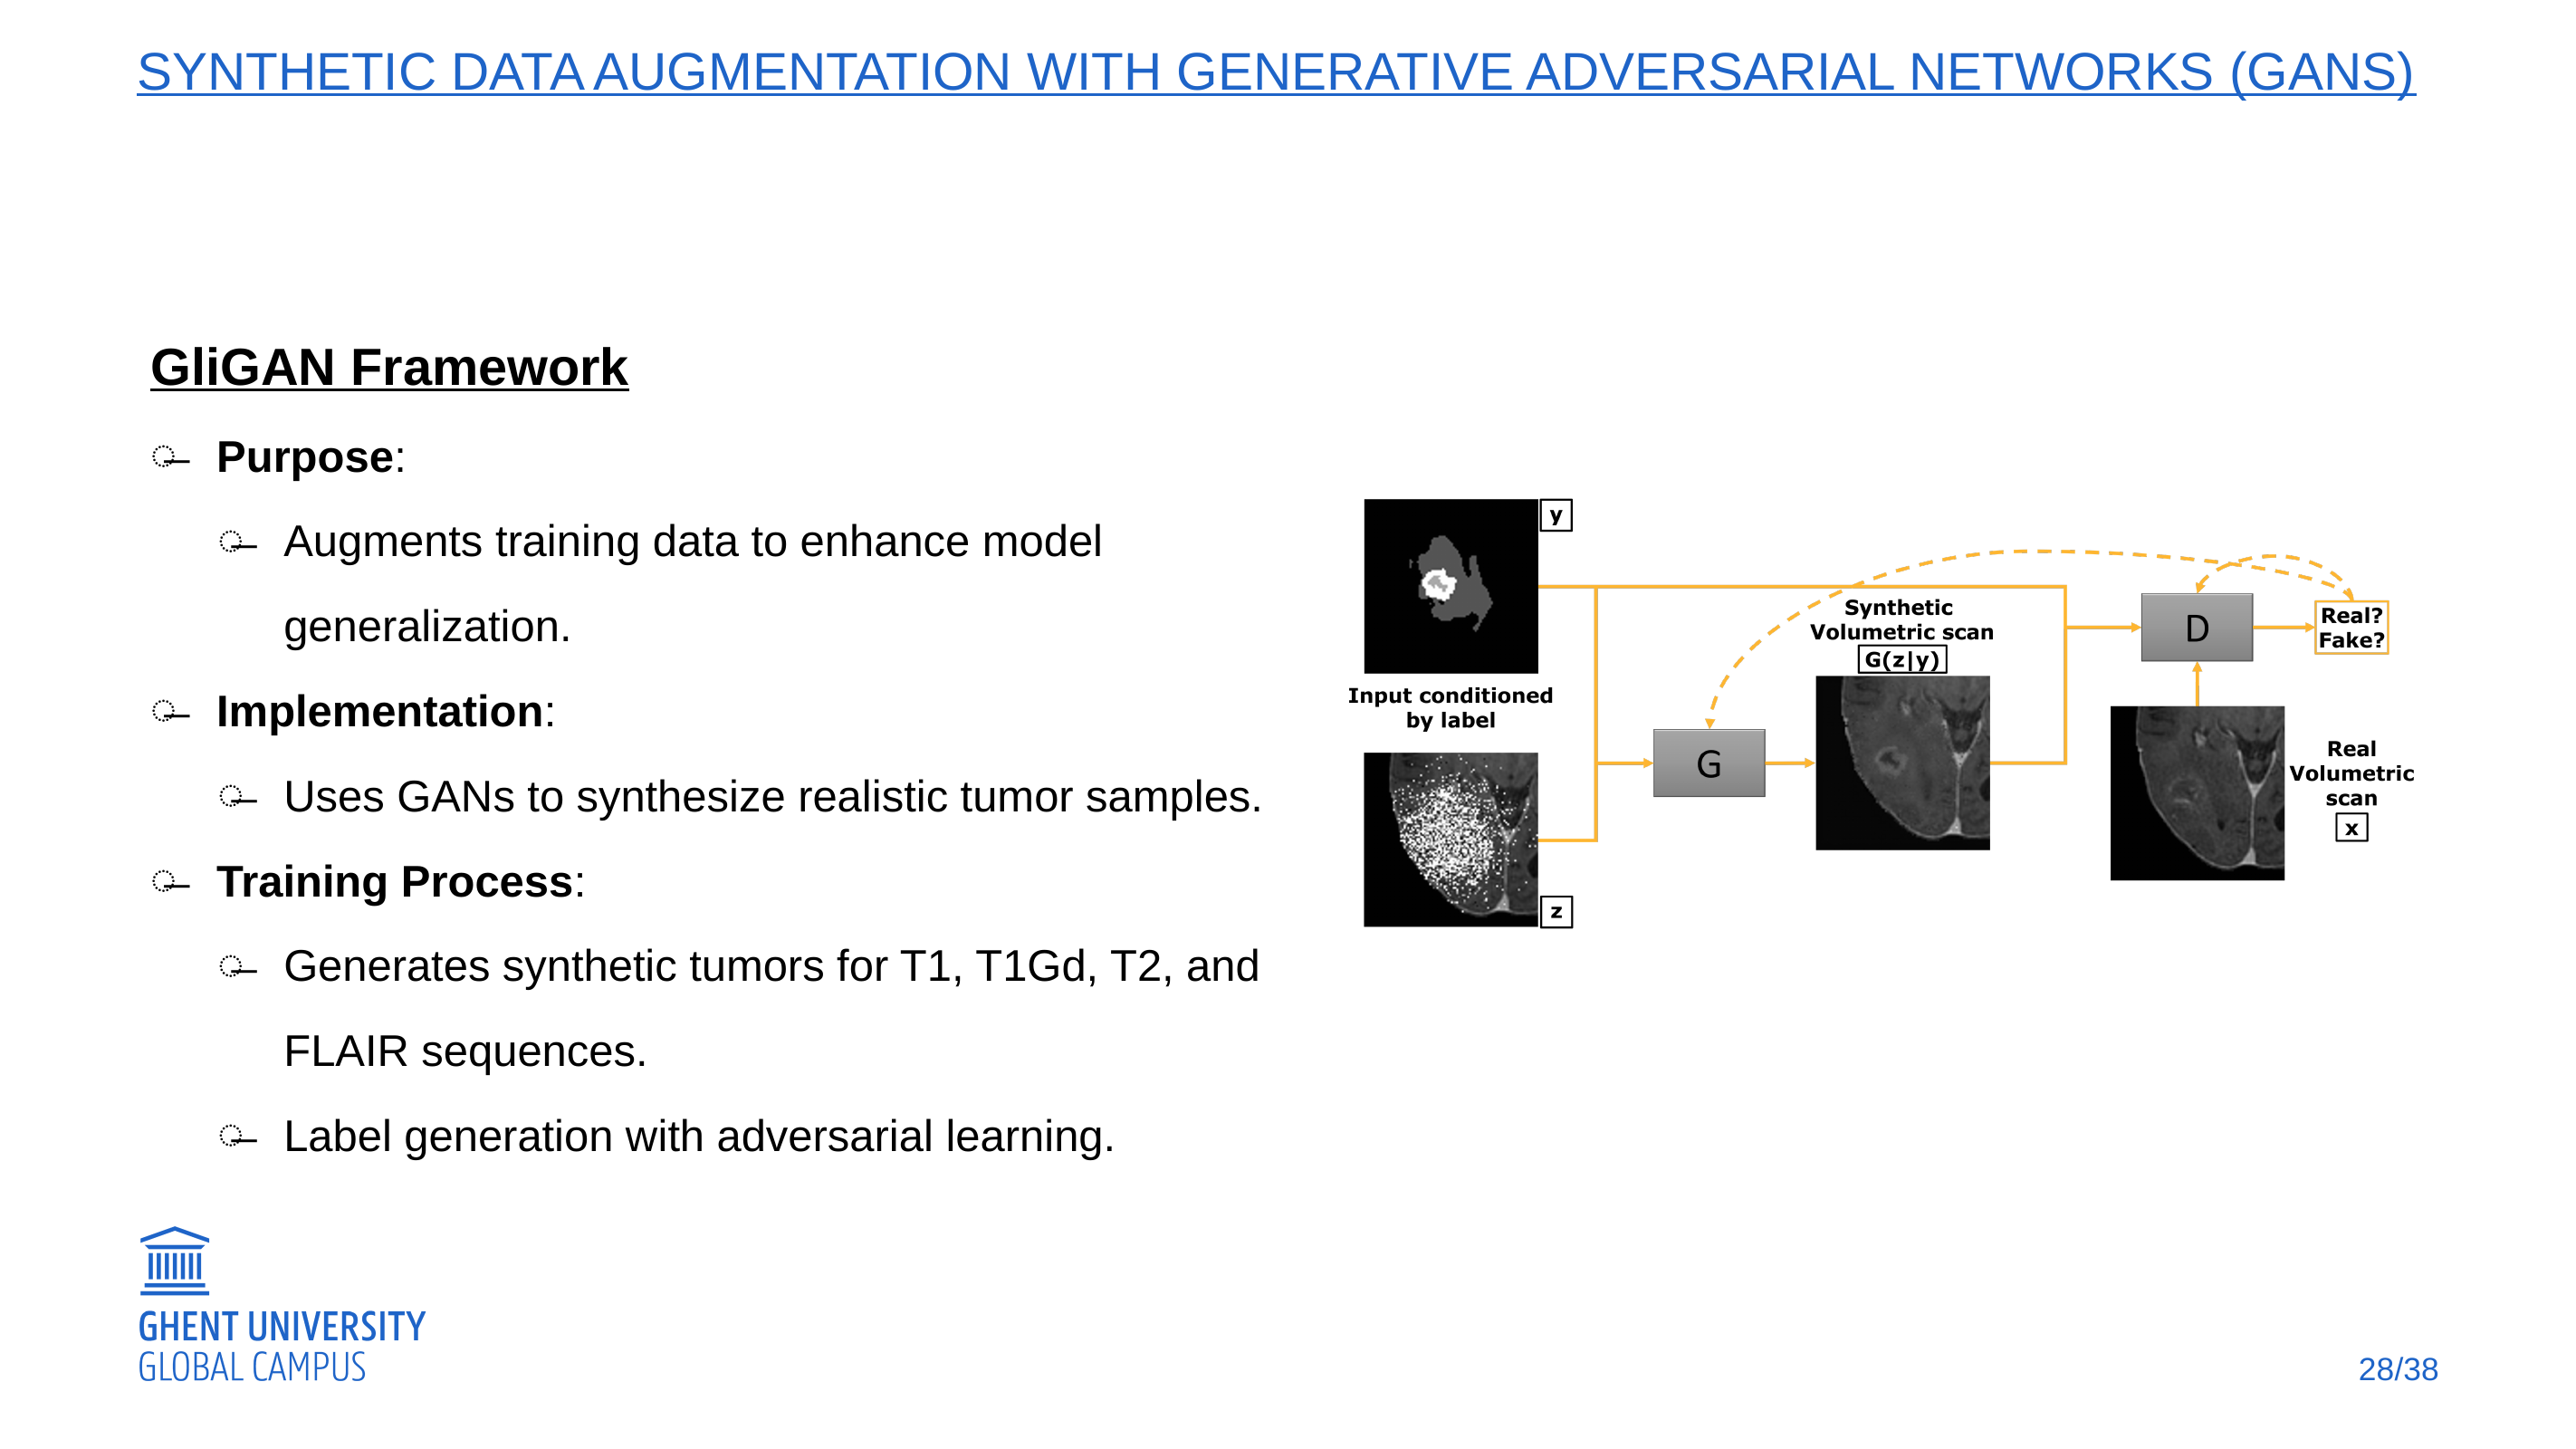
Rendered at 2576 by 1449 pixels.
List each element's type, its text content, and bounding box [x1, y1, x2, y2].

picture [72, 1174, 484, 1449]
picture [1336, 203, 2437, 1169]
slide_number 28/38 [2315, 1329, 2453, 1407]
list GliGAN Framework Purpose: Augments training data to enhance model generalization. Implementation: Uses GANs to synthesize realistic tumor samples. Training Process: Generates synthetic tumors for T1, T1Gd, T2, and FLAIR sequences. Label generation with adversarial learning. [124, 288, 1378, 1173]
title Synthetic Data Augmentation with Generative Adversarial Networks (GANs) [123, 37, 2456, 166]
